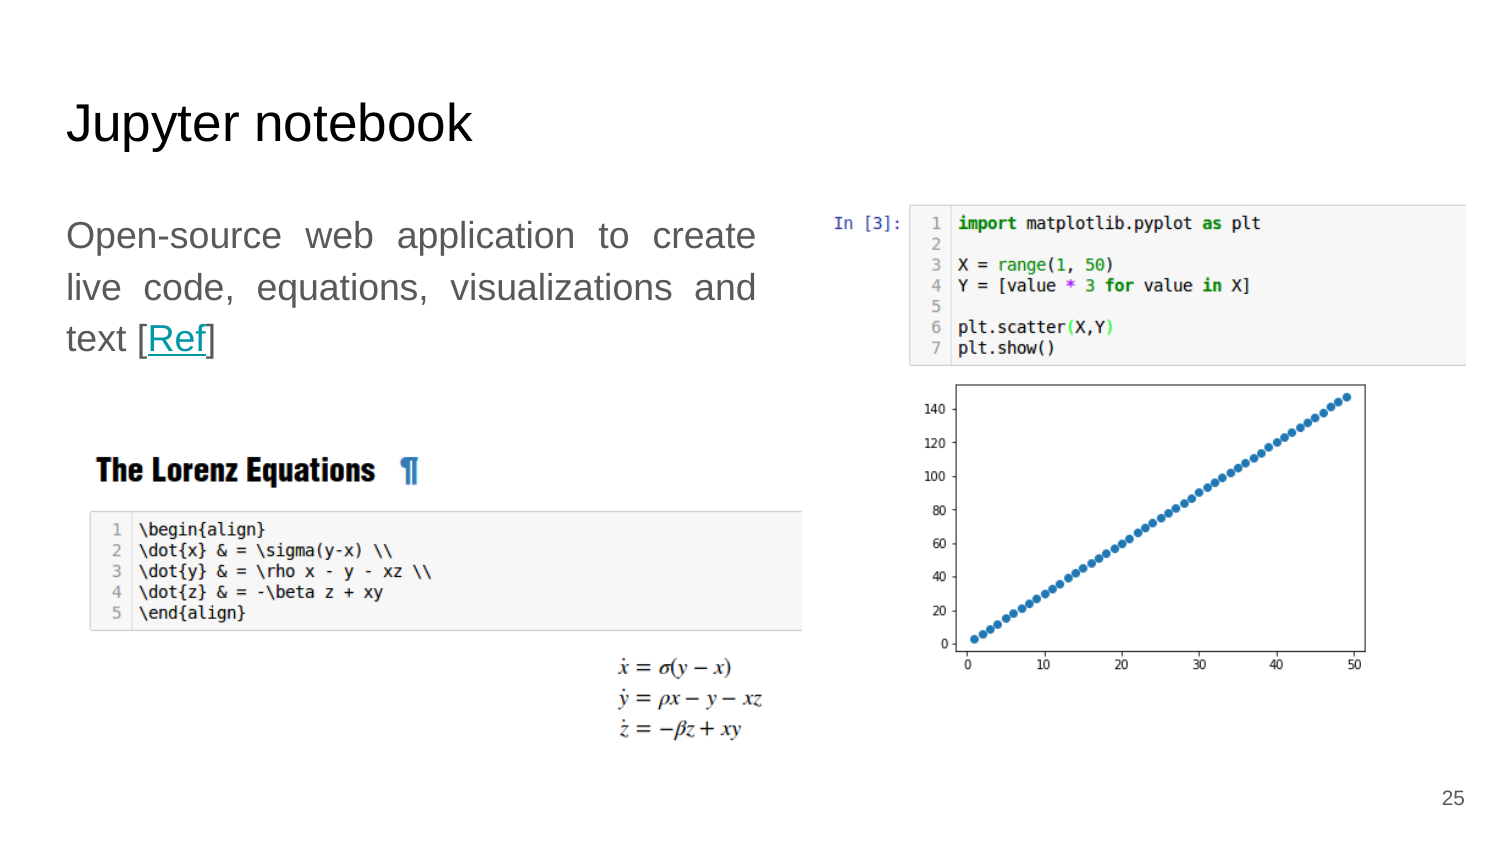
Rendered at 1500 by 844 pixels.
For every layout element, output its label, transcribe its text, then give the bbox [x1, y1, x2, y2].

picture [80, 451, 802, 750]
title Jupyter notebook [51, 72, 1449, 167]
picture [813, 195, 1466, 684]
slide_number ‹#› [1389, 764, 1480, 830]
list Open-source web application to create live code, equations, visualizations and text [Ref] [51, 189, 772, 393]
